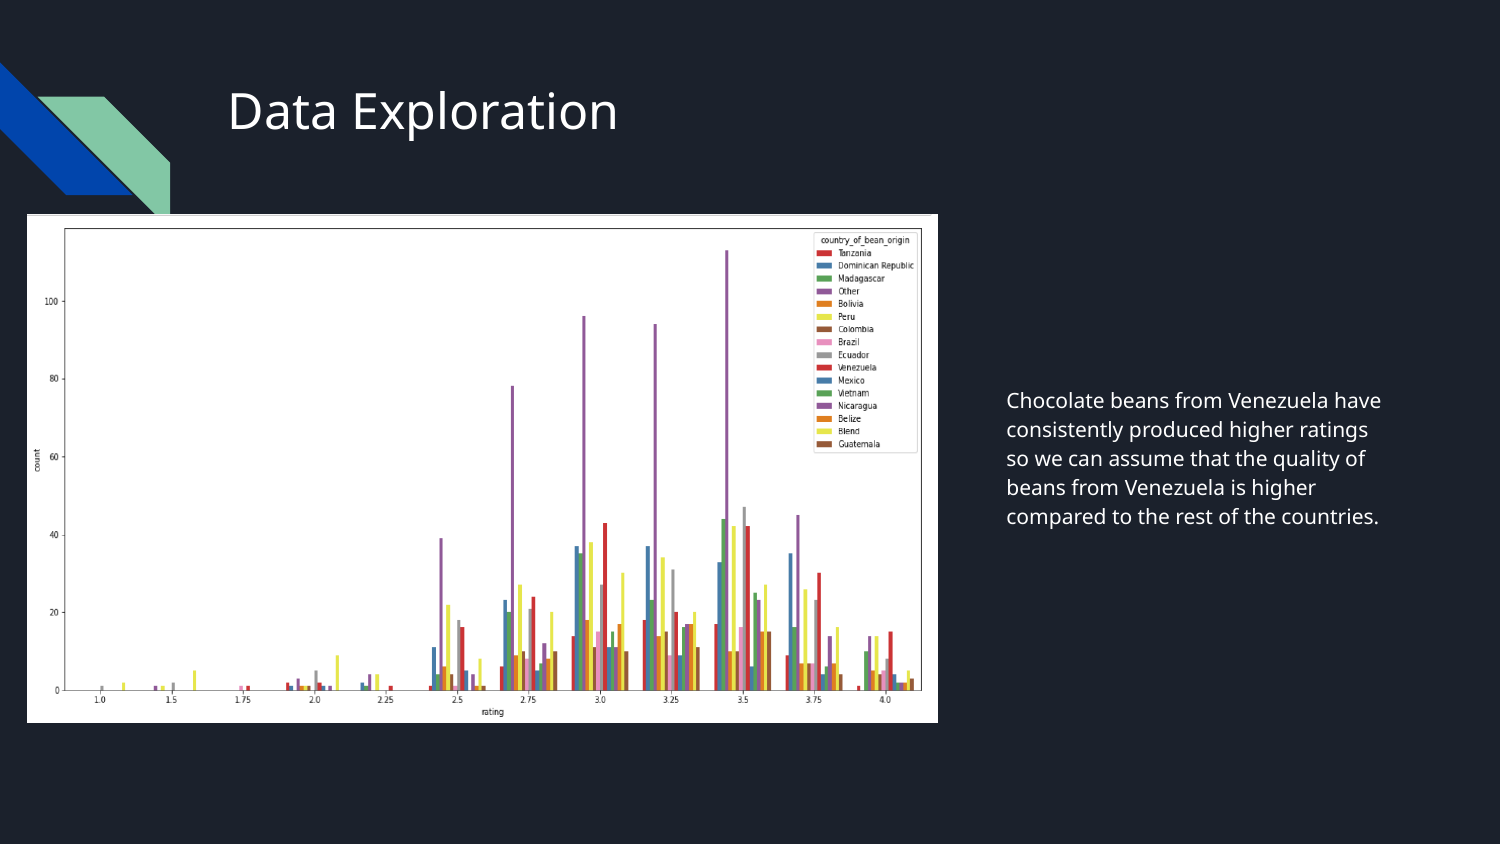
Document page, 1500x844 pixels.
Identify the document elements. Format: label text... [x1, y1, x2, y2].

title Data Exploration [212, 64, 1368, 215]
list Chocolate beans from Venezuela have consistently produced higher ratings so we can assume that the quality of beans from Venezuela is higher compared to the rest of the countries. [991, 368, 1399, 568]
picture [27, 214, 938, 723]
